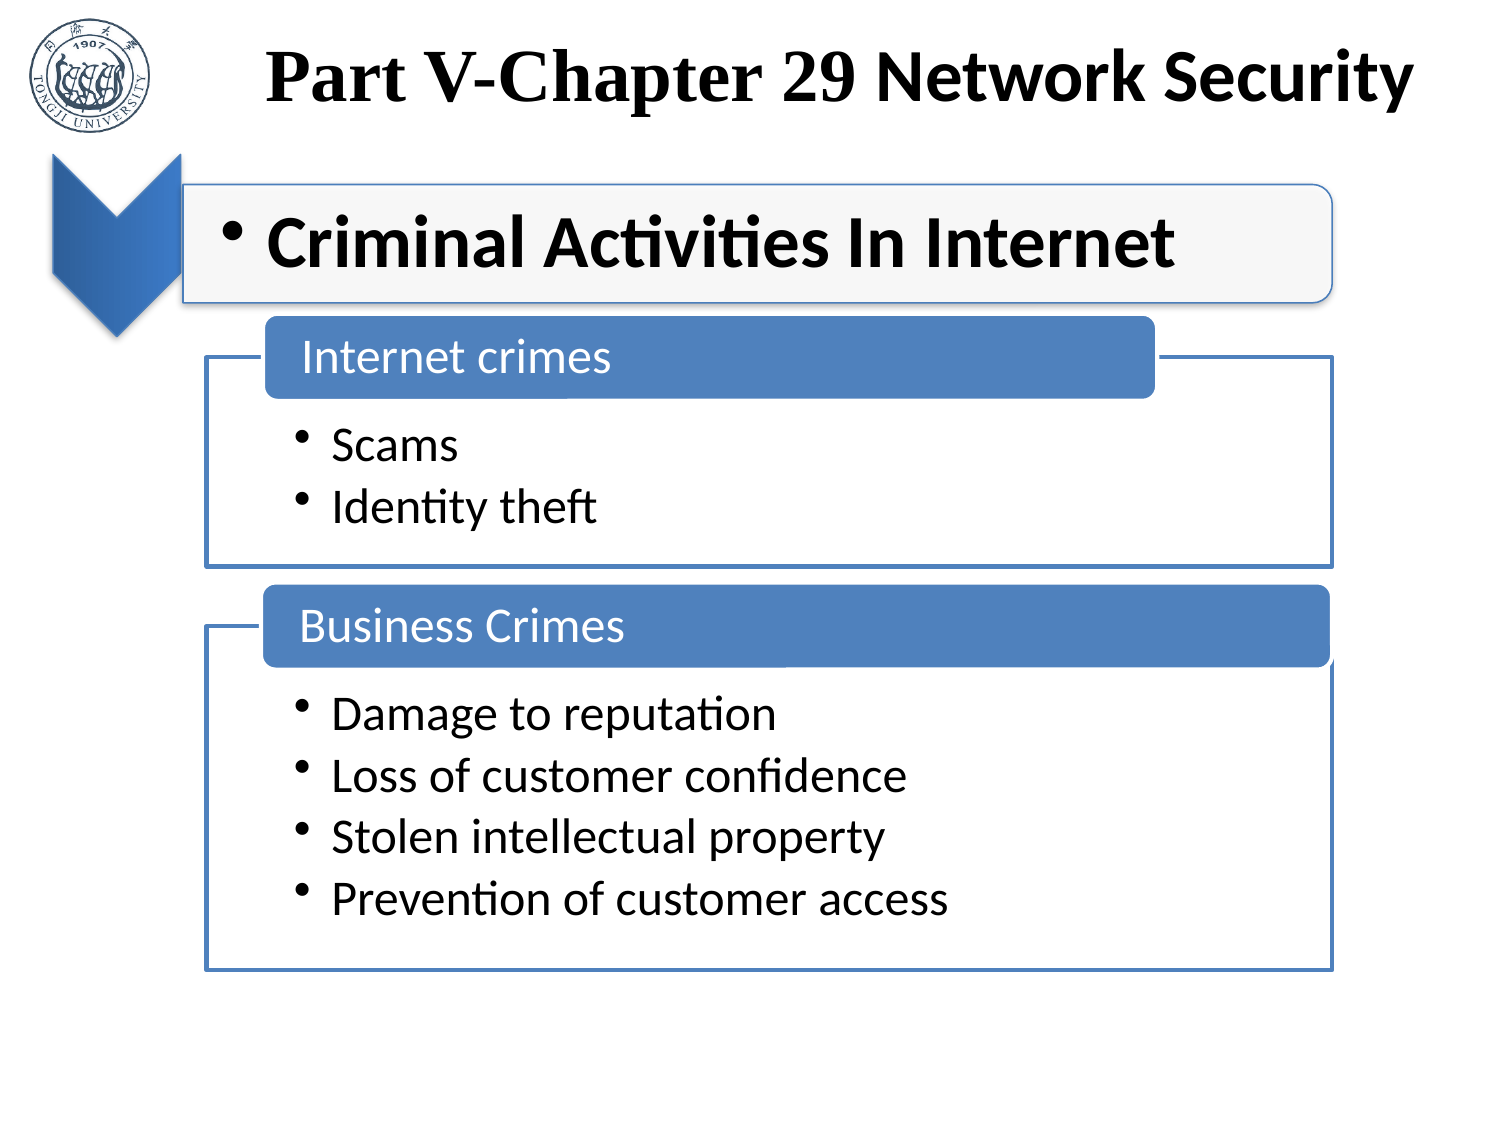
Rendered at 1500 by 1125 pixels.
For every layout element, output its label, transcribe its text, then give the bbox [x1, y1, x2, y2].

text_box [52, 154, 181, 337]
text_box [182, 184, 1333, 304]
title Part V-Chapter 29 Network Security [180, 3, 1500, 151]
picture [29, 18, 151, 133]
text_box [206, 308, 1333, 976]
